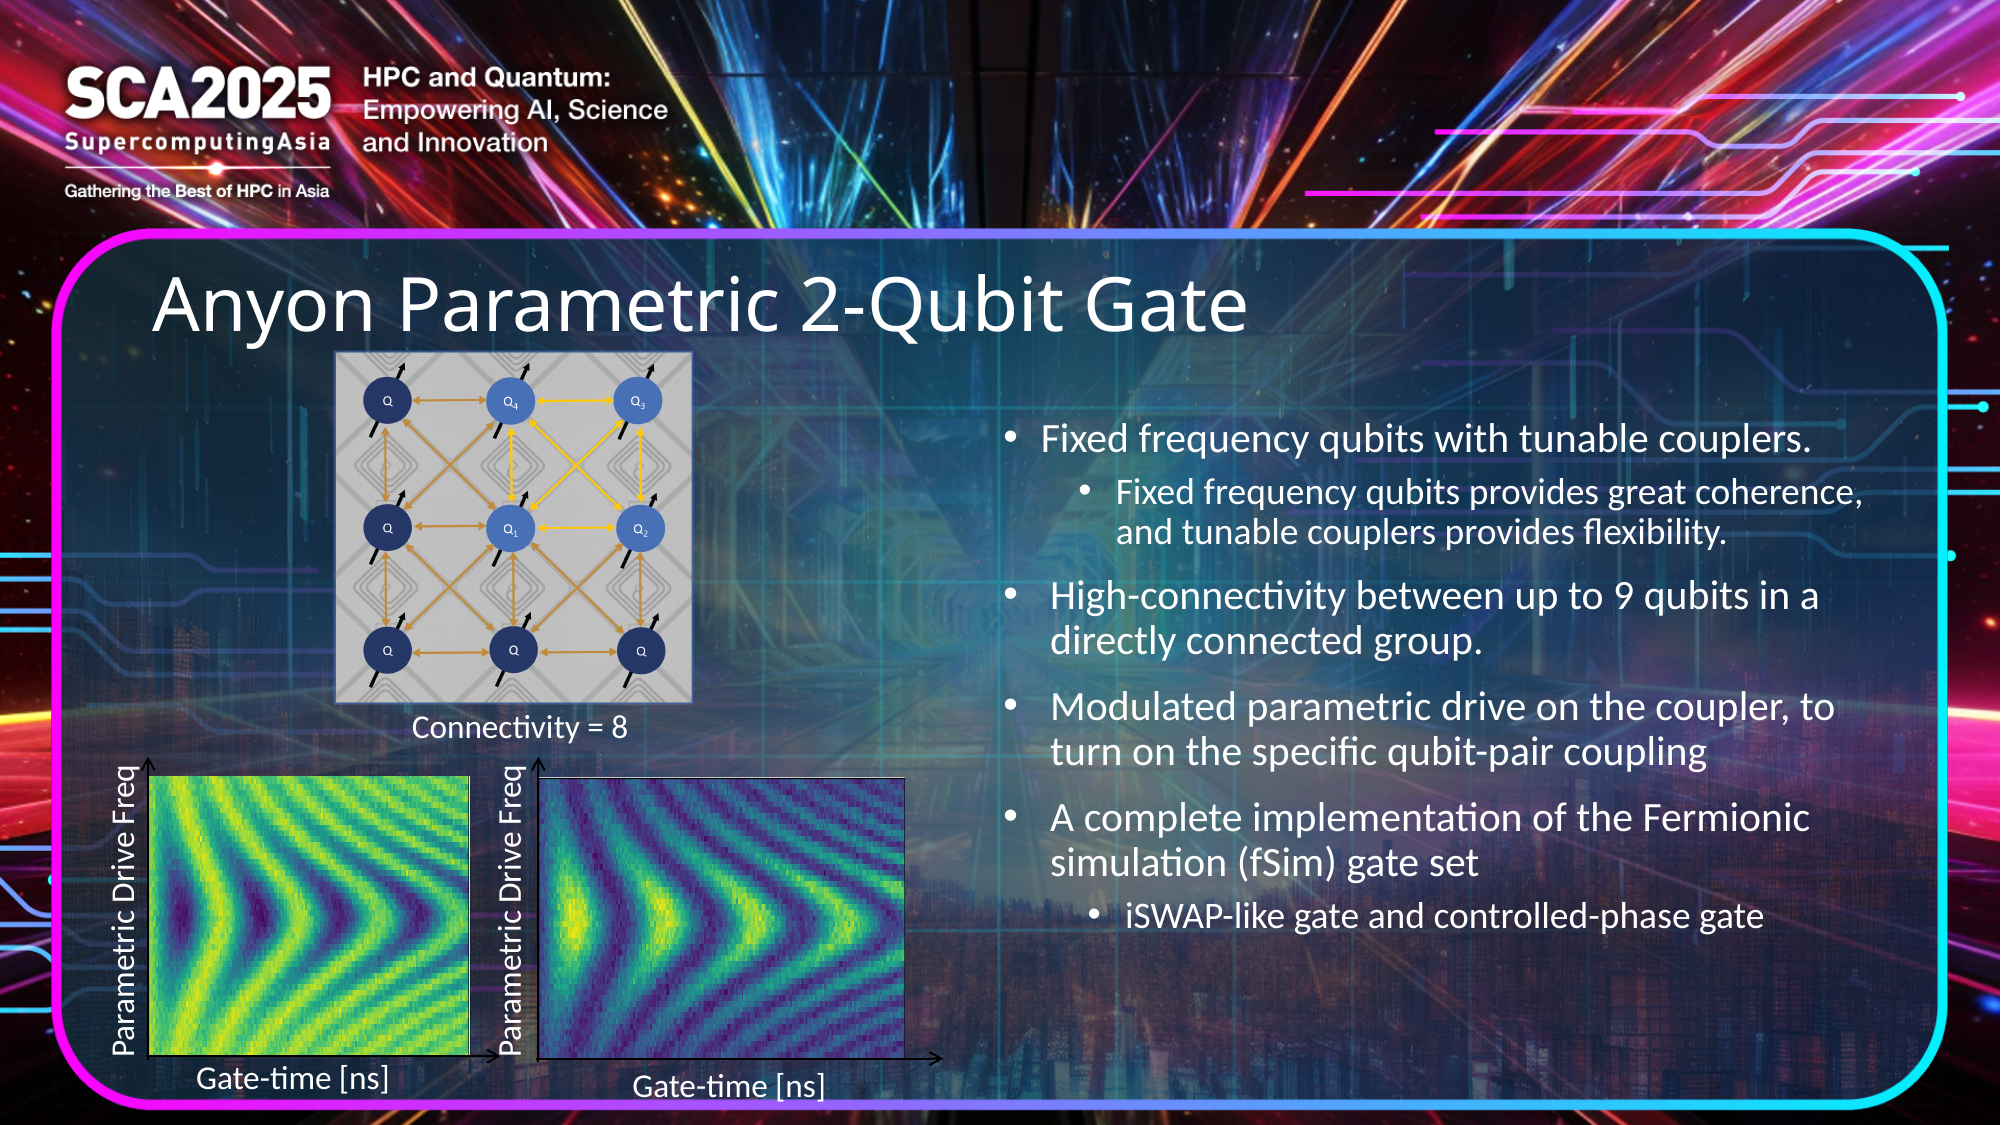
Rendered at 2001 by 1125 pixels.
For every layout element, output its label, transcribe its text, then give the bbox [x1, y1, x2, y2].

title Anyon Parametric 2-Qubit Gate [137, 241, 1863, 373]
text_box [93, 747, 480, 1105]
list Fixed frequency qubits with tunable couplers. Fixed frequency qubits provides great coherence, and tunable couplers provides flexibility. High-connectivity between up to 9 qubits in a directly connected group. Modulated parametric drive on the coupler, to turn on the specific qubit-pair coupling A complete implementation of the Fermionic simulation (fSim) gate set iSWAP-like gate and controlled-phase gate [988, 408, 1907, 1125]
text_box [333, 350, 694, 750]
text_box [480, 747, 944, 1113]
picture [0, 0, 2000, 1125]
